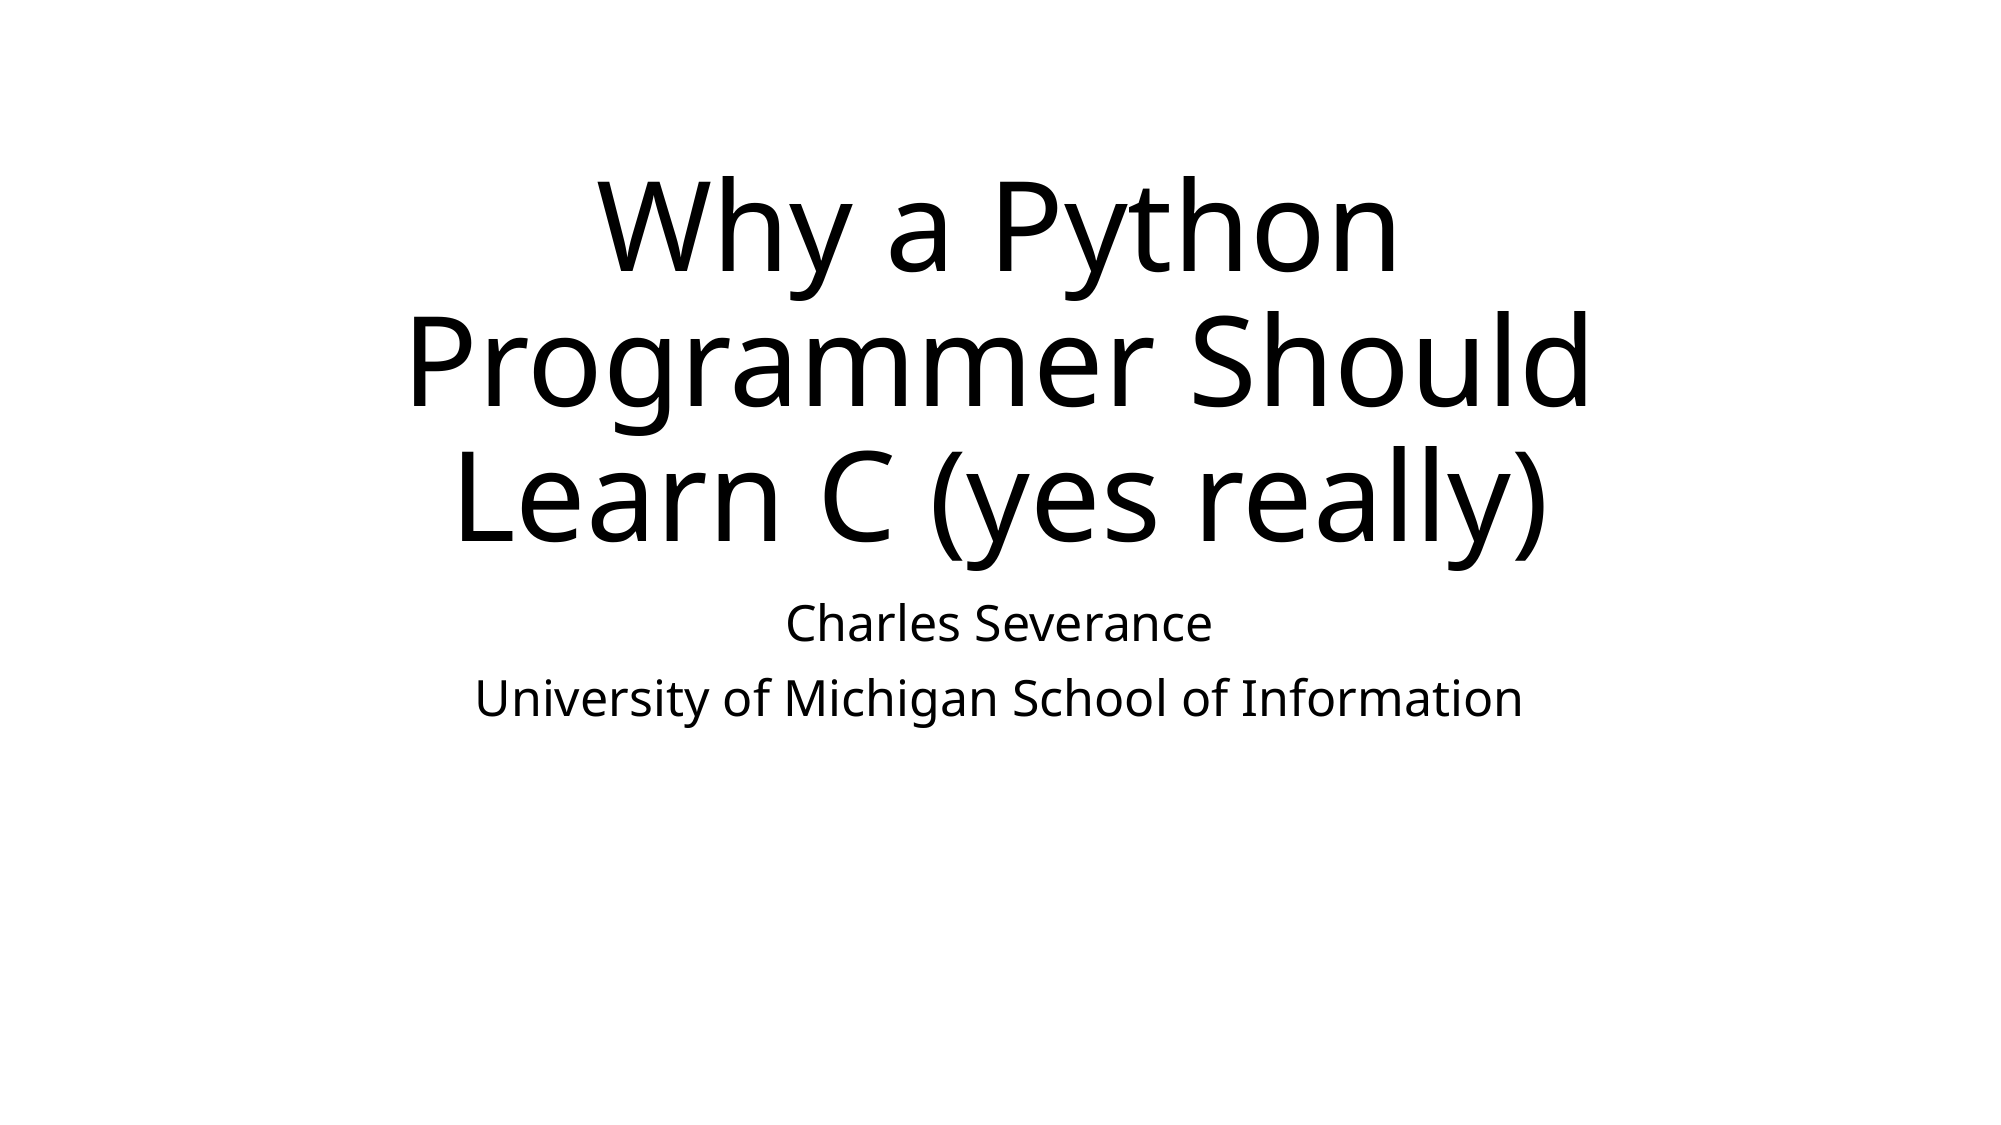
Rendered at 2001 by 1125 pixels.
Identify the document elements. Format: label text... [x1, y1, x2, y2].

subtitle Charles Severance University of Michigan School of Information [249, 590, 1750, 863]
title Why a Python Programmer Should Learn C (yes really) [249, 184, 1750, 576]
